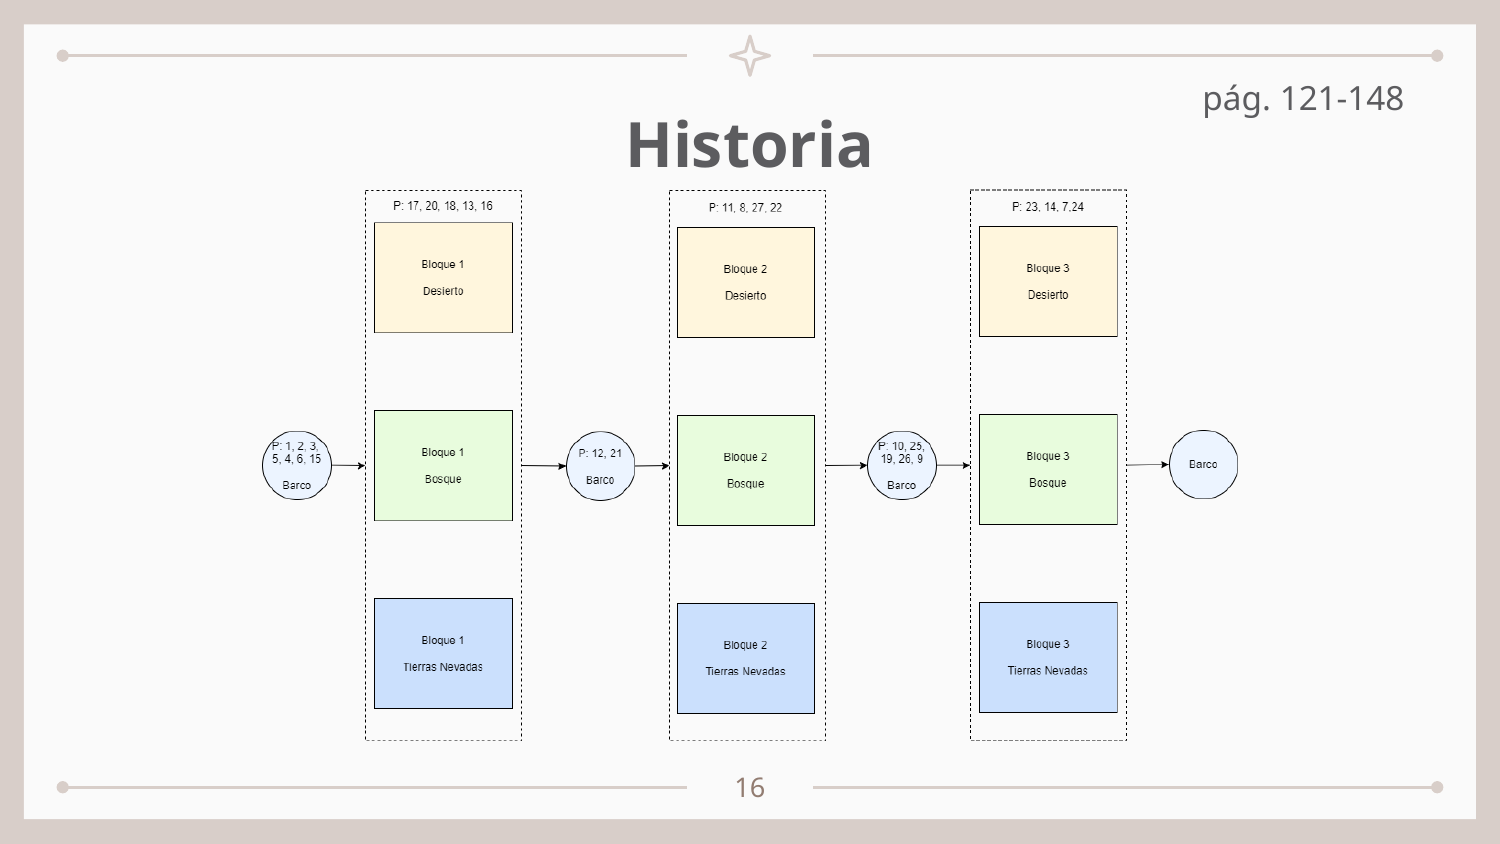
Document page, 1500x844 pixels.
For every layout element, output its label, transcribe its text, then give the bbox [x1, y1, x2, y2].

picture [262, 189, 1238, 742]
slide_number 16 [705, 755, 795, 810]
title pág. 121-148 [1187, 62, 1434, 130]
title Historia [350, 89, 1149, 188]
